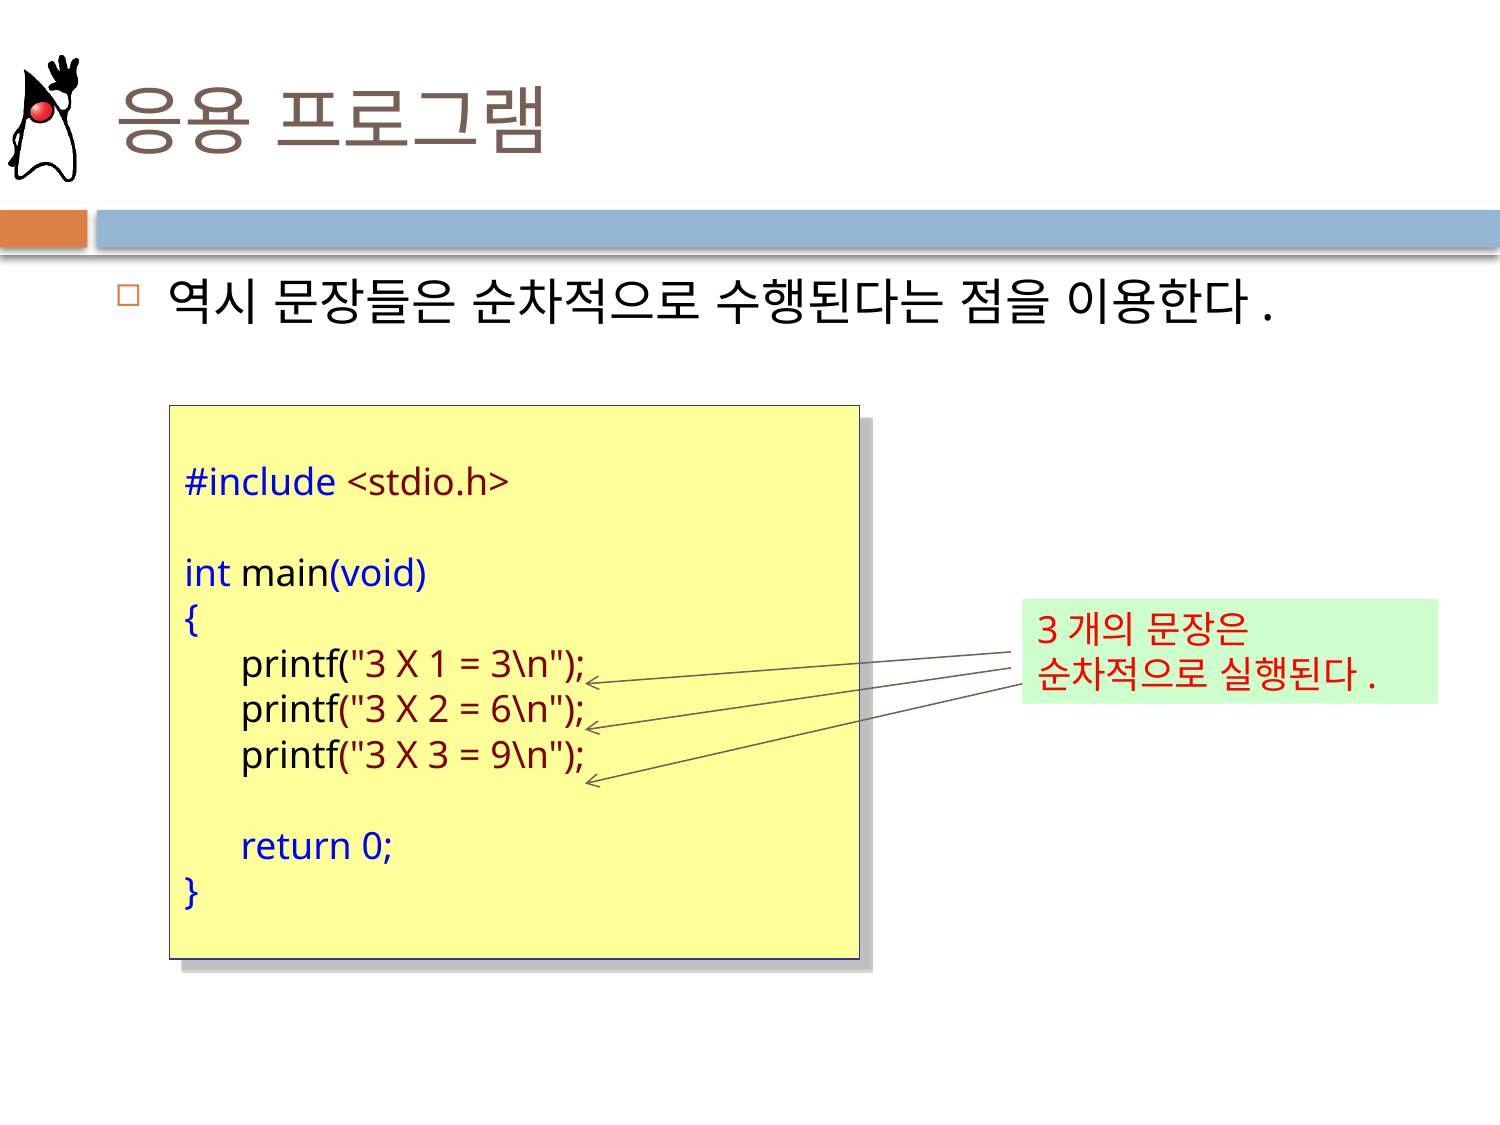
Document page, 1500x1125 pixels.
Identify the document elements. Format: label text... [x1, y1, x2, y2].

text_box 3개의 문장은 순차적으로 실행된다. [1022, 598, 1438, 704]
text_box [584, 651, 1012, 683]
list 역시 문장들은 순차적으로 수행된다는 점을 이용한다. [100, 262, 1438, 1000]
title 응용 프로그램 [100, 37, 1438, 200]
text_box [584, 683, 1023, 784]
text_box #include <stdio.h> int main(void) { printf("3 X 1 = 3\n"); printf("3 X 2 = 6\n"); printf("3 X 3 = 9\n"); return 0; } [169, 405, 860, 960]
picture [8, 55, 79, 182]
